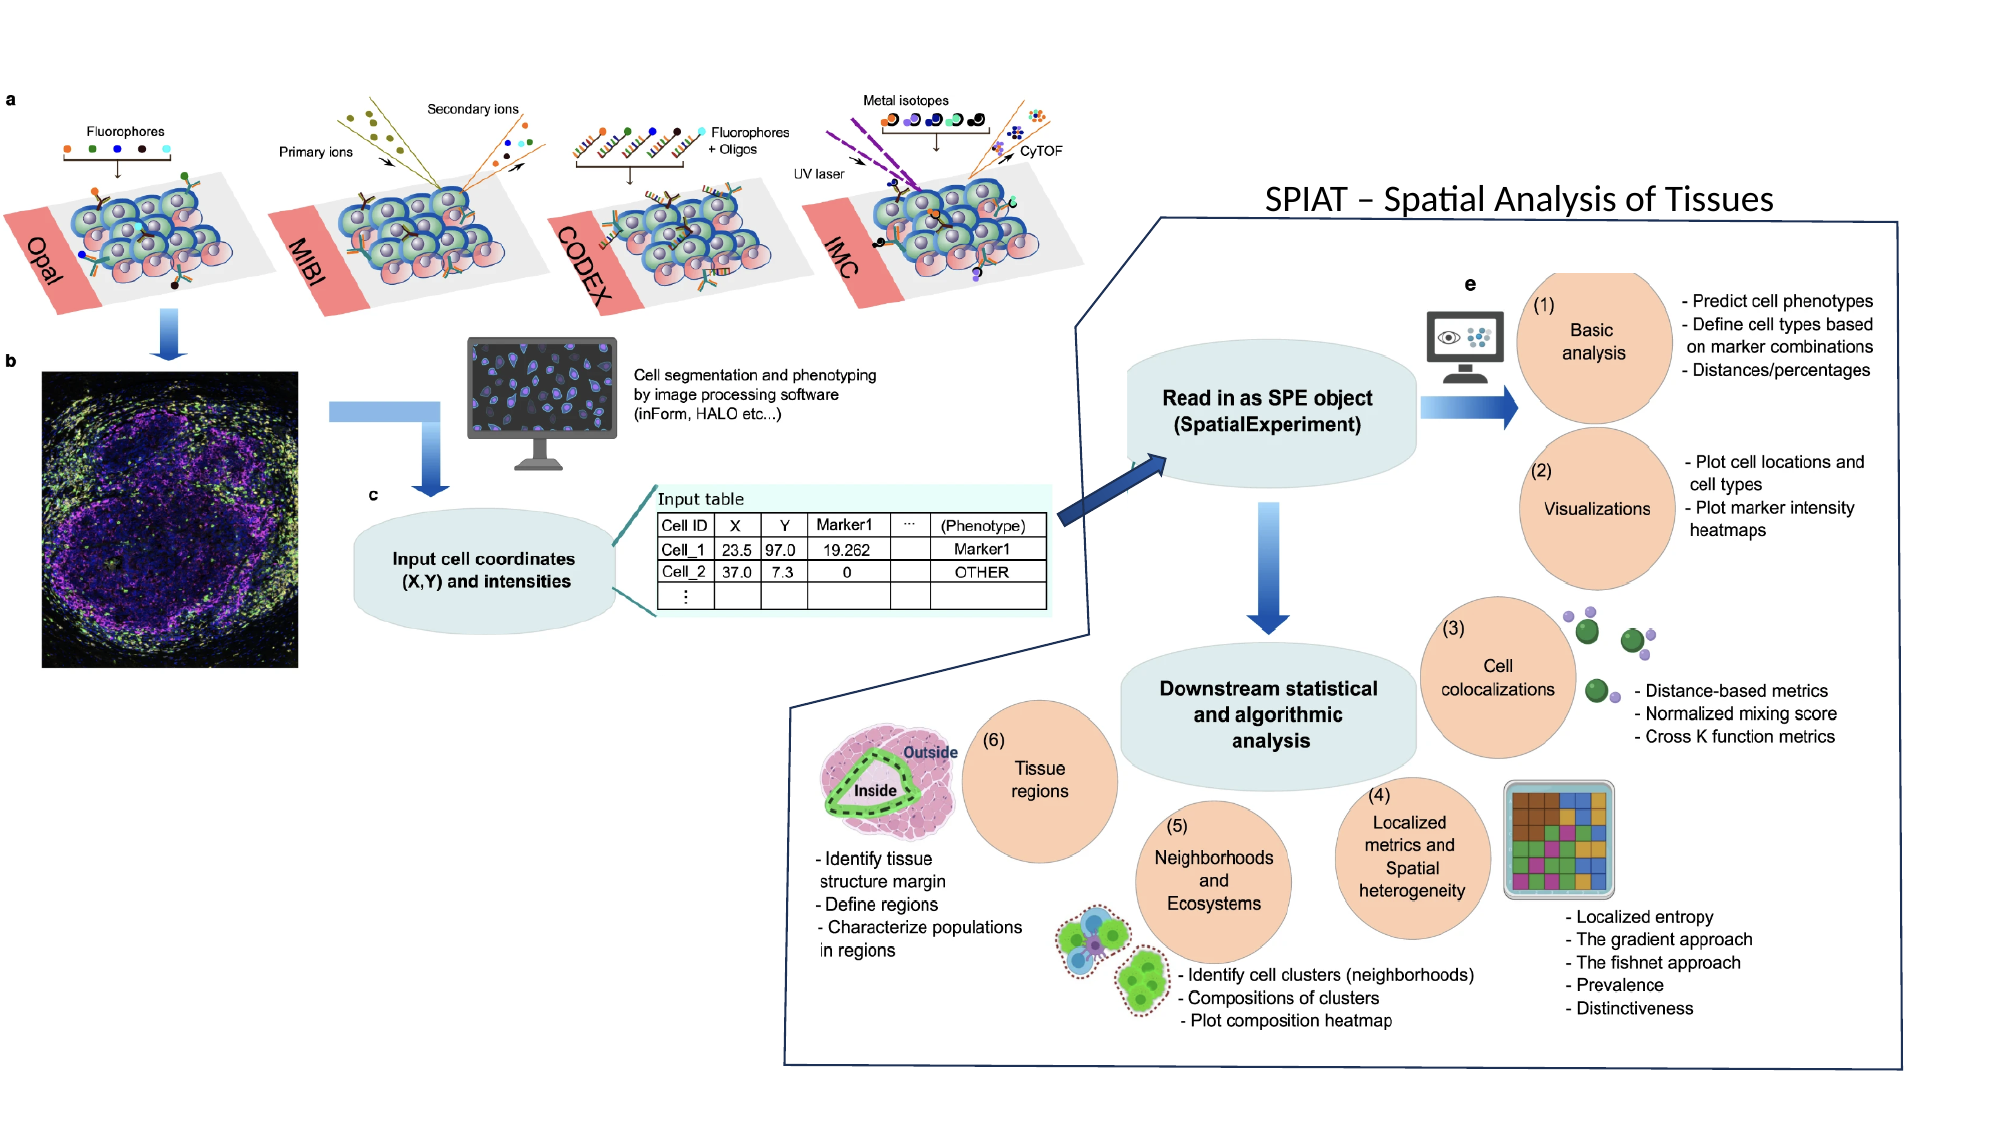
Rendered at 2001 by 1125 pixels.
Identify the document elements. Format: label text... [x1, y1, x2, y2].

text_box [1140, 216, 1899, 242]
text_box SPIAT – Spatial Analysis of Tissues [1250, 166, 1790, 227]
text_box [783, 1038, 1904, 1071]
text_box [0, 87, 1096, 689]
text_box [718, 242, 1960, 1038]
